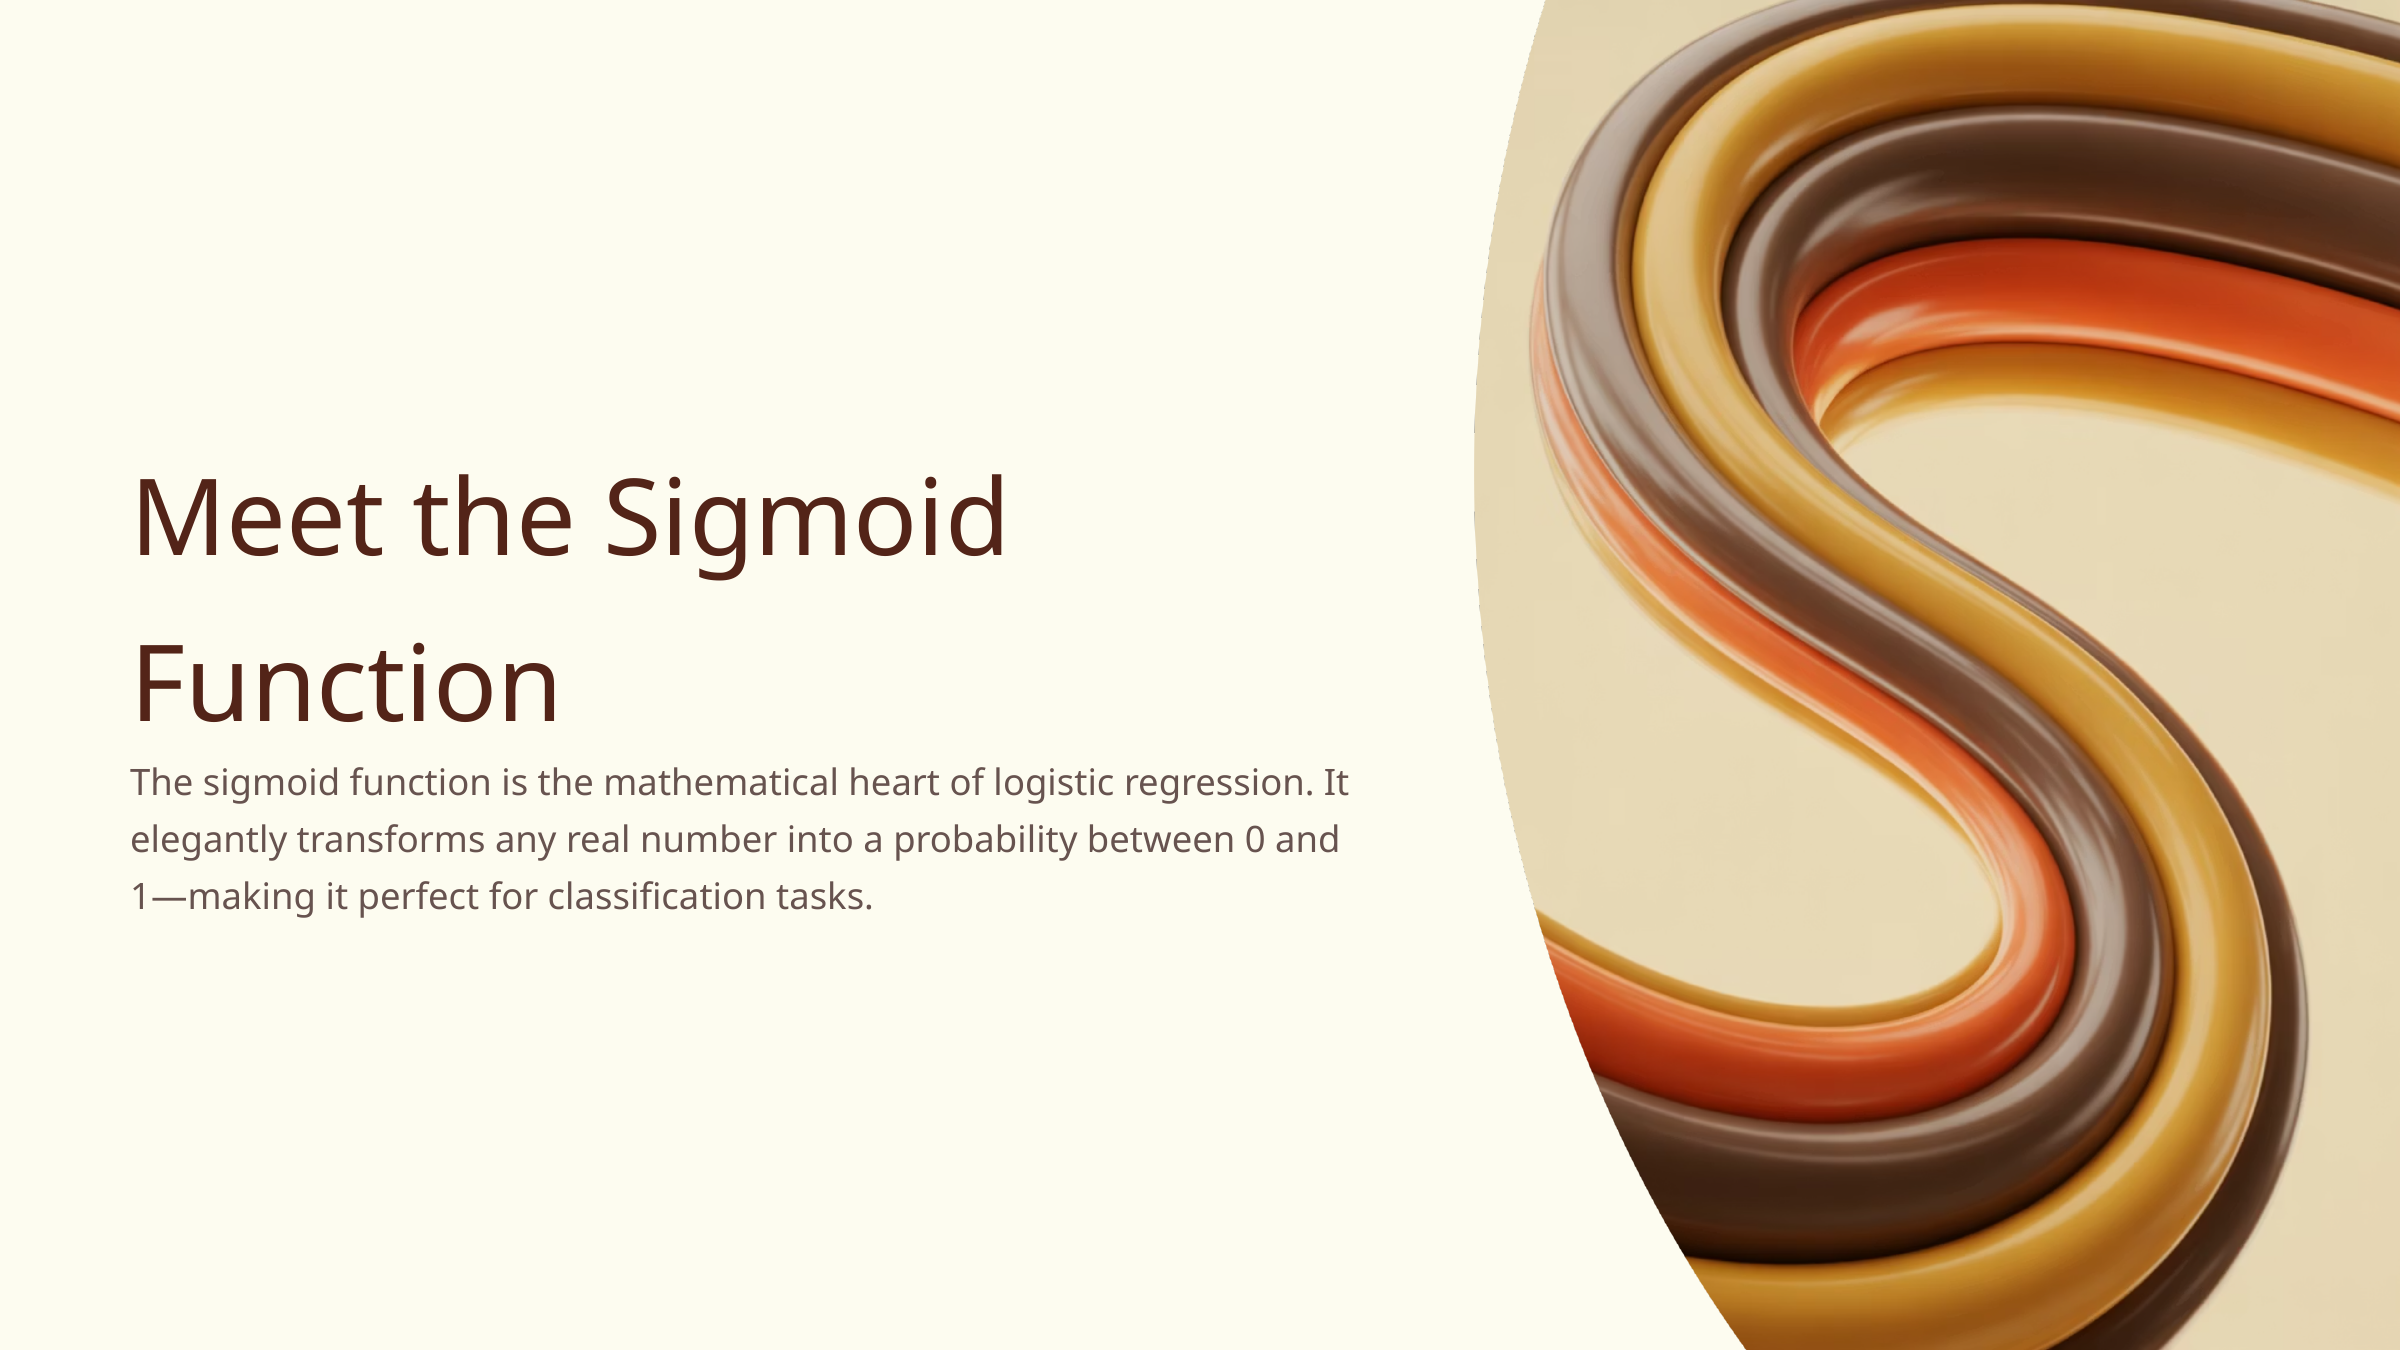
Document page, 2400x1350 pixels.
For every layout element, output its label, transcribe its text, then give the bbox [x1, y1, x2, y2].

text_box Meet the Sigmoid Function [130, 411, 1370, 690]
text_box The sigmoid function is the mathematical heart of logistic regression. It elegantly transforms any real number into a probability between 0 and 1—making it perfect for classification tasks. [130, 745, 1370, 939]
picture [1454, 0, 2400, 1350]
